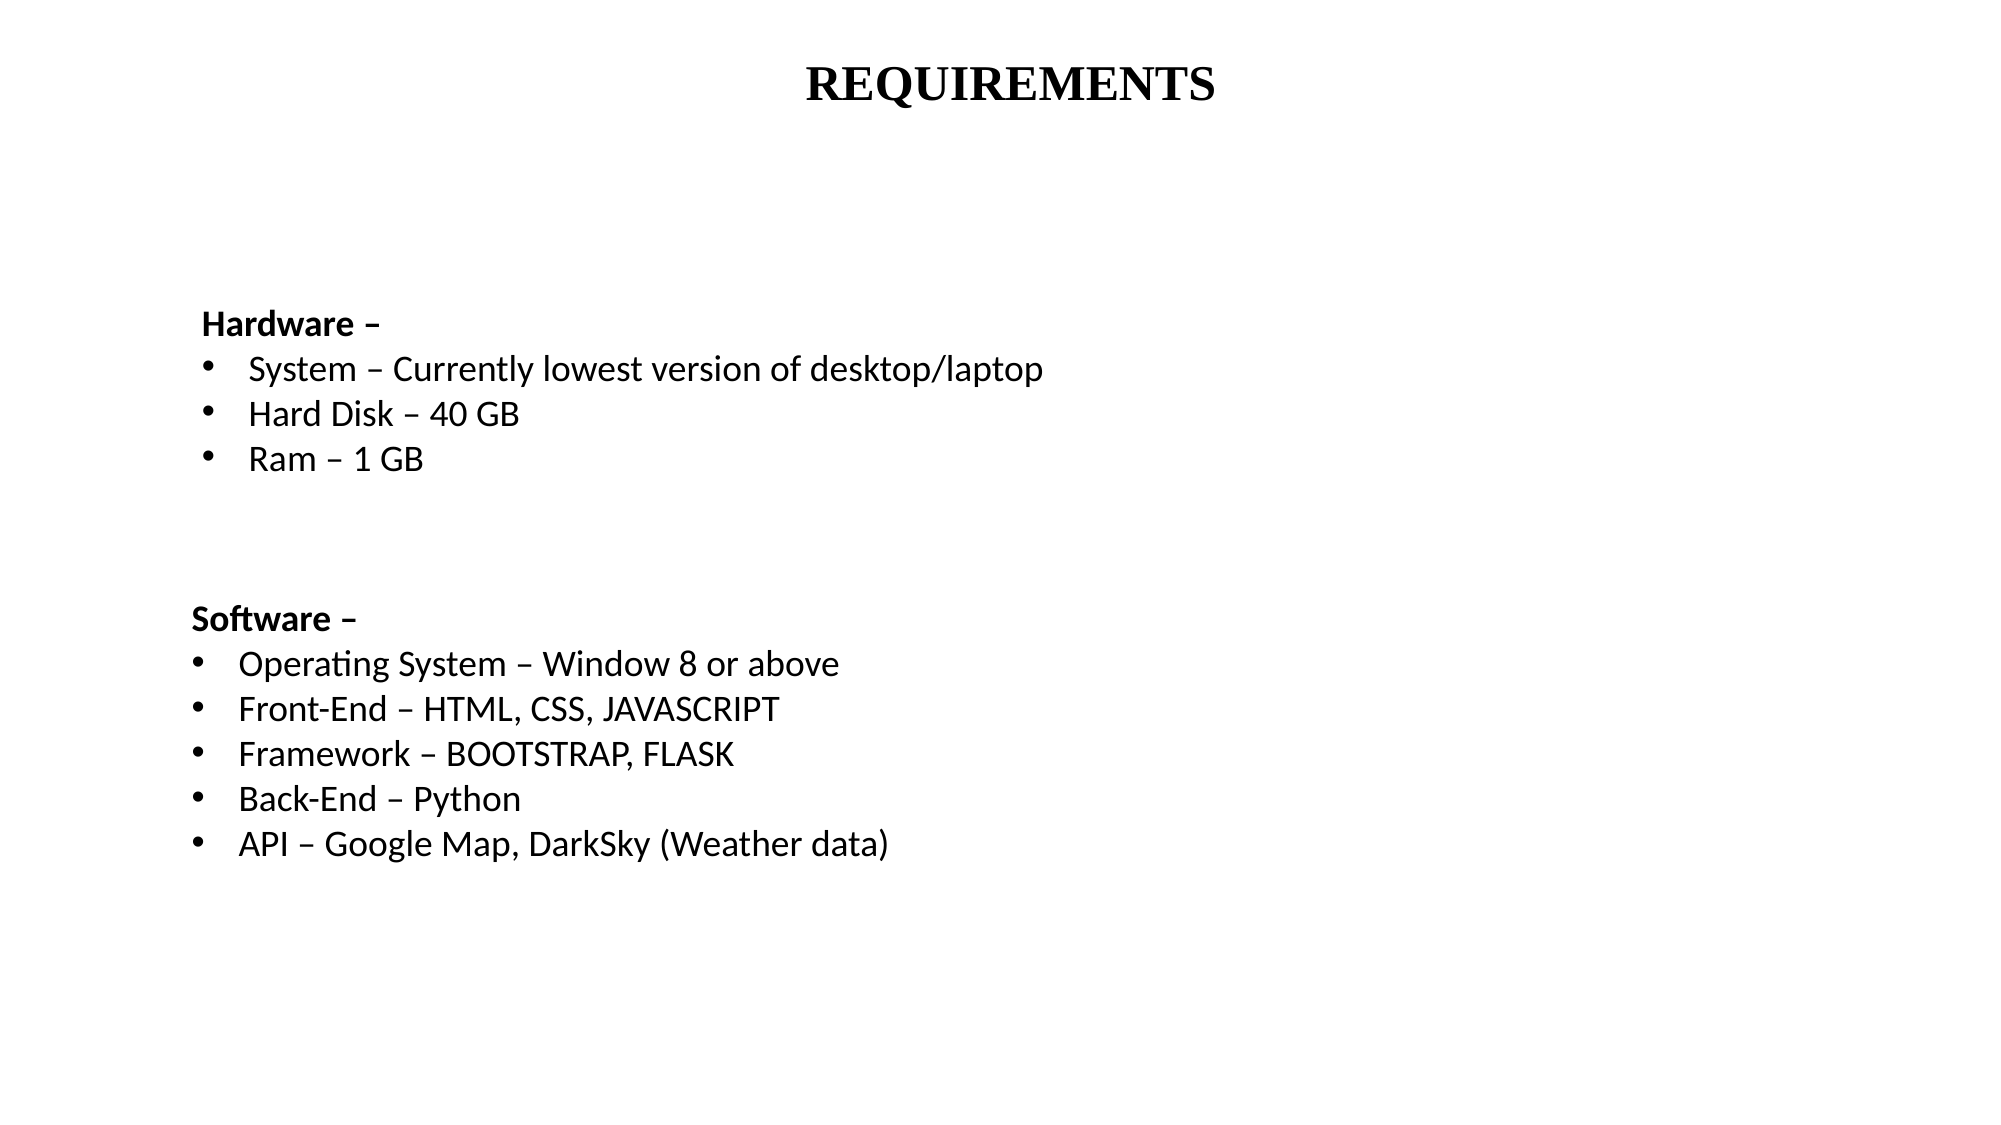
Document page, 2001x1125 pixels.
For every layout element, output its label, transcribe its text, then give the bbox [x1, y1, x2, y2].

text_box Software – Operating System – Window 8 or above Front-End – HTML, CSS, JAVASCRIPT Framework – BOOTSTRAP, FLASK Back-End – Python API – Google Map, DarkSky (Weather data) [176, 586, 1057, 917]
text_box REQUIREMENTS [790, 43, 1242, 118]
text_box Hardware – System – Currently lowest version of desktop/laptop Hard Disk – 40 GB Ram – 1 GB [187, 291, 1067, 486]
